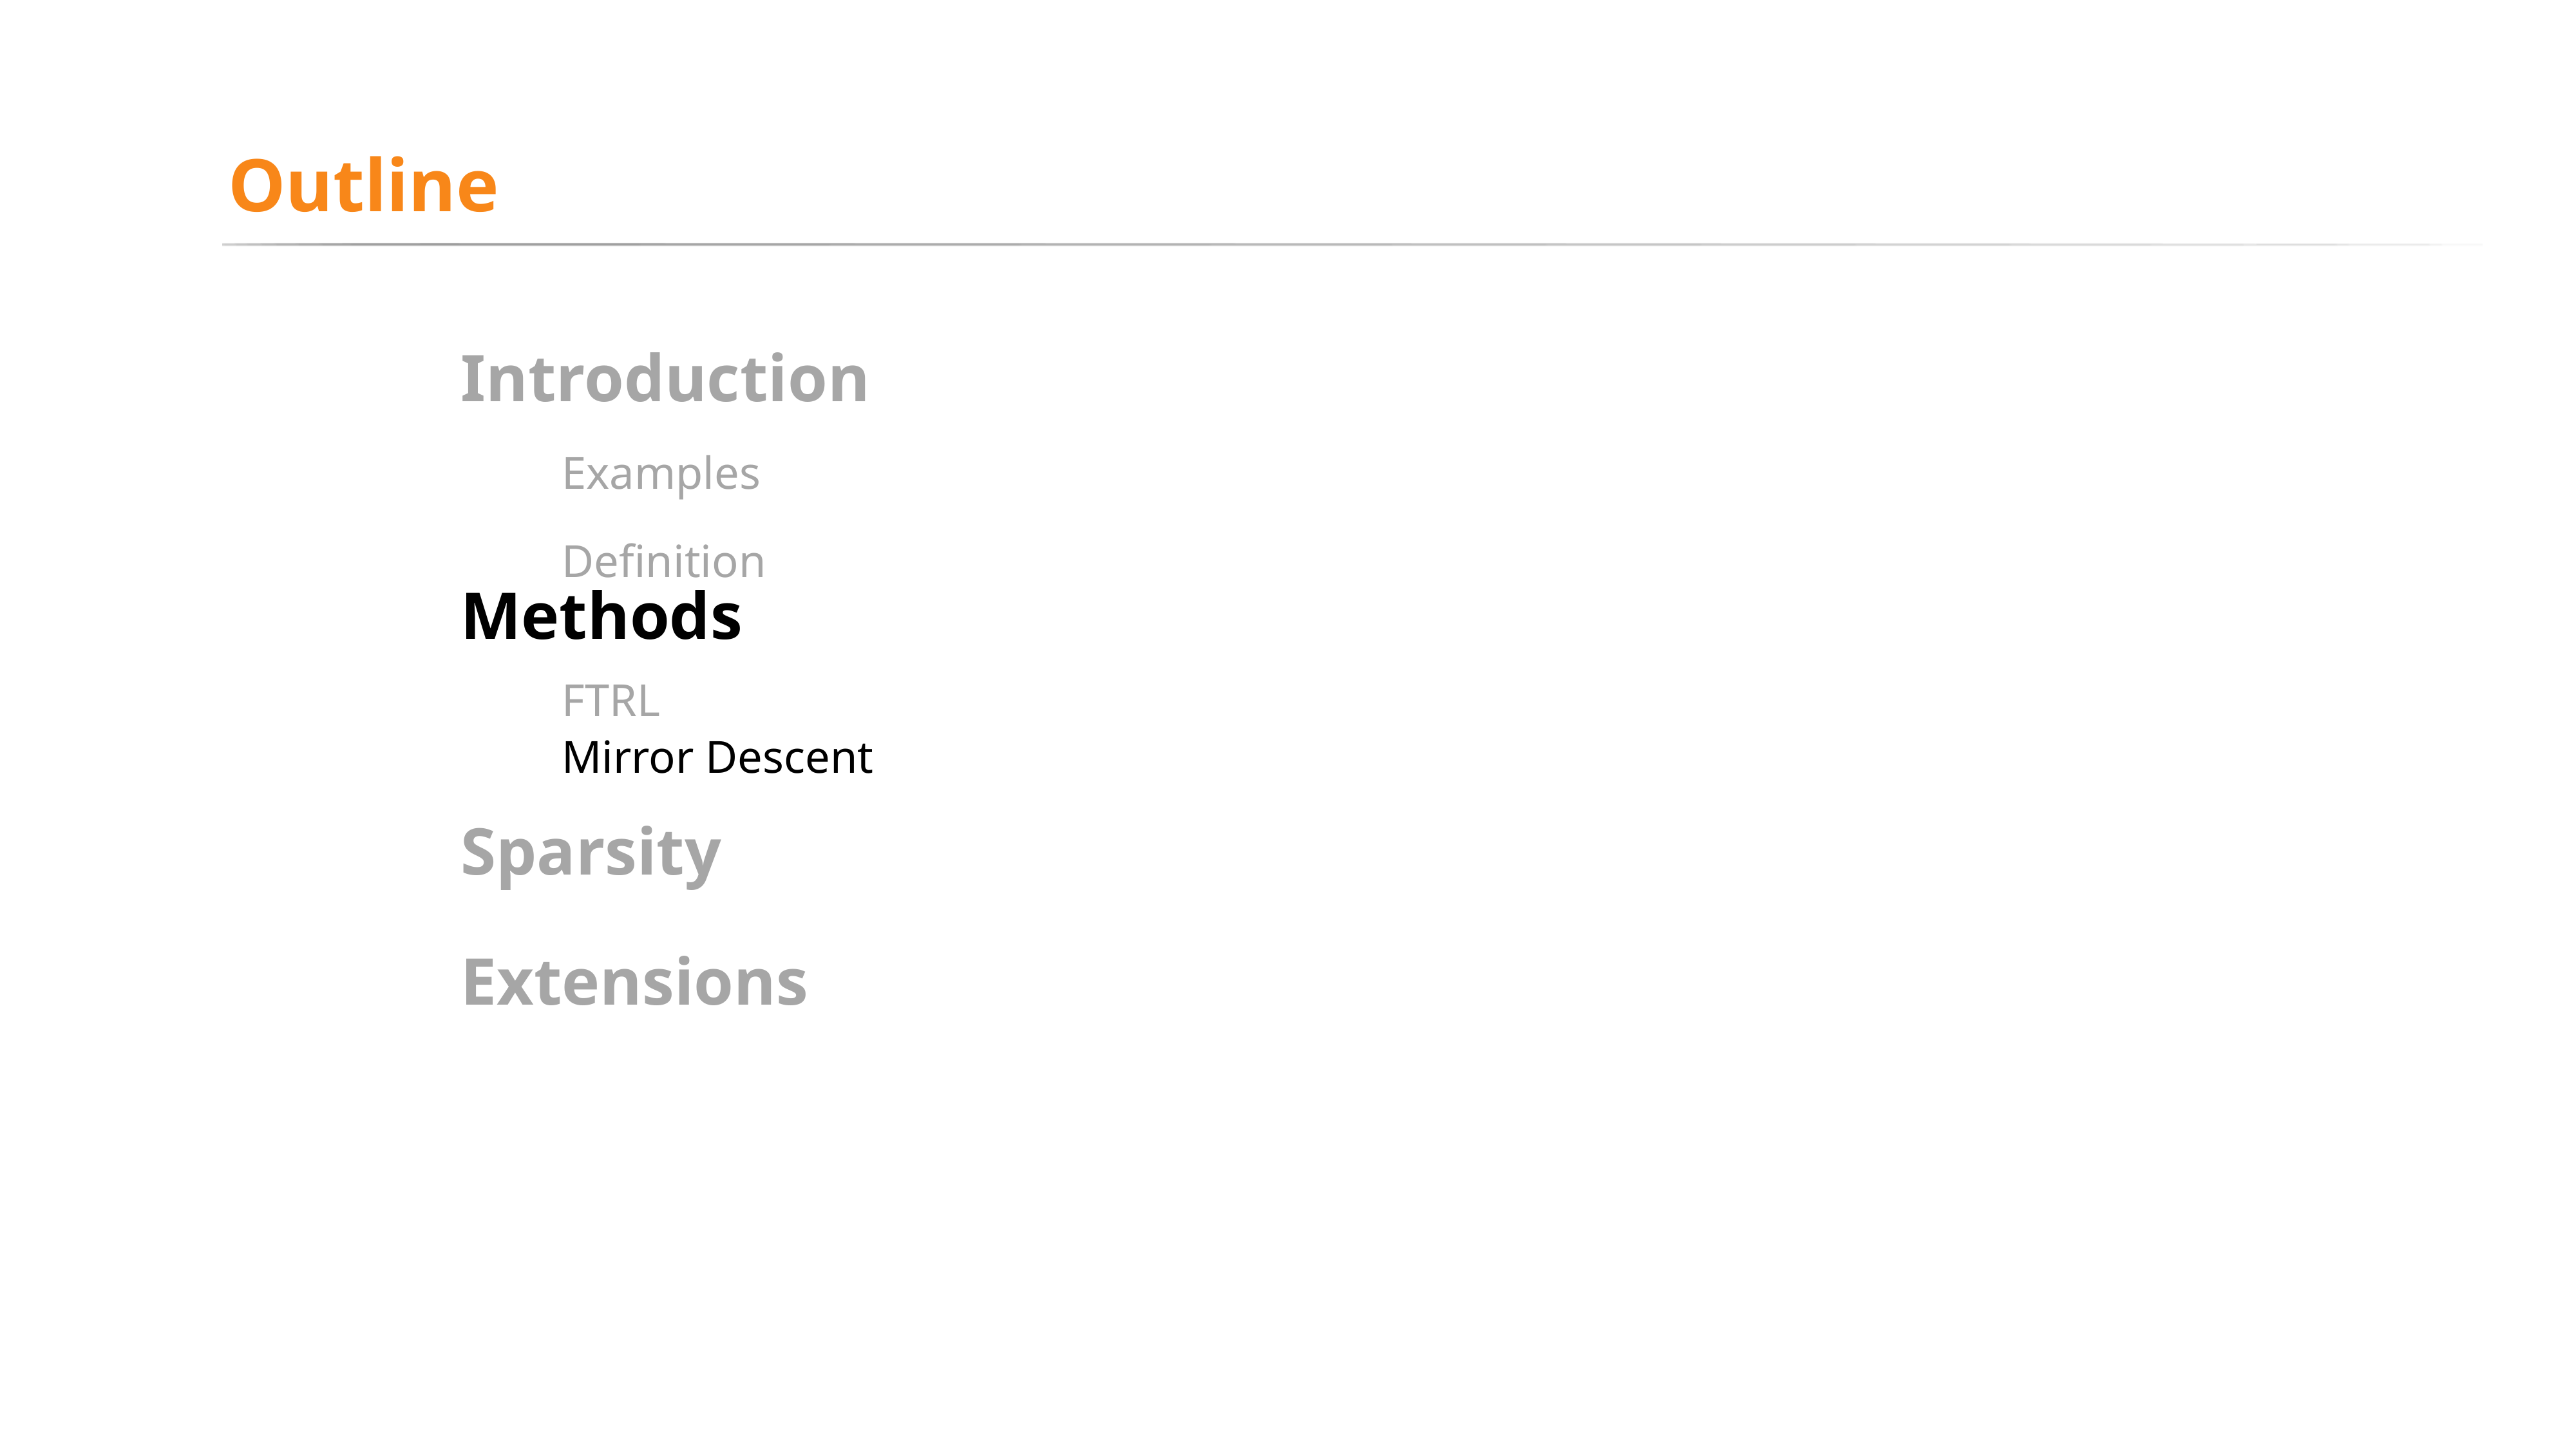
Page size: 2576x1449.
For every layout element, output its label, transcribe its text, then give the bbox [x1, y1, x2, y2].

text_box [429, 151, 2147, 1298]
text_box Outline [224, 59, 2091, 231]
picture [222, 243, 429, 249]
picture [2147, 243, 2483, 249]
